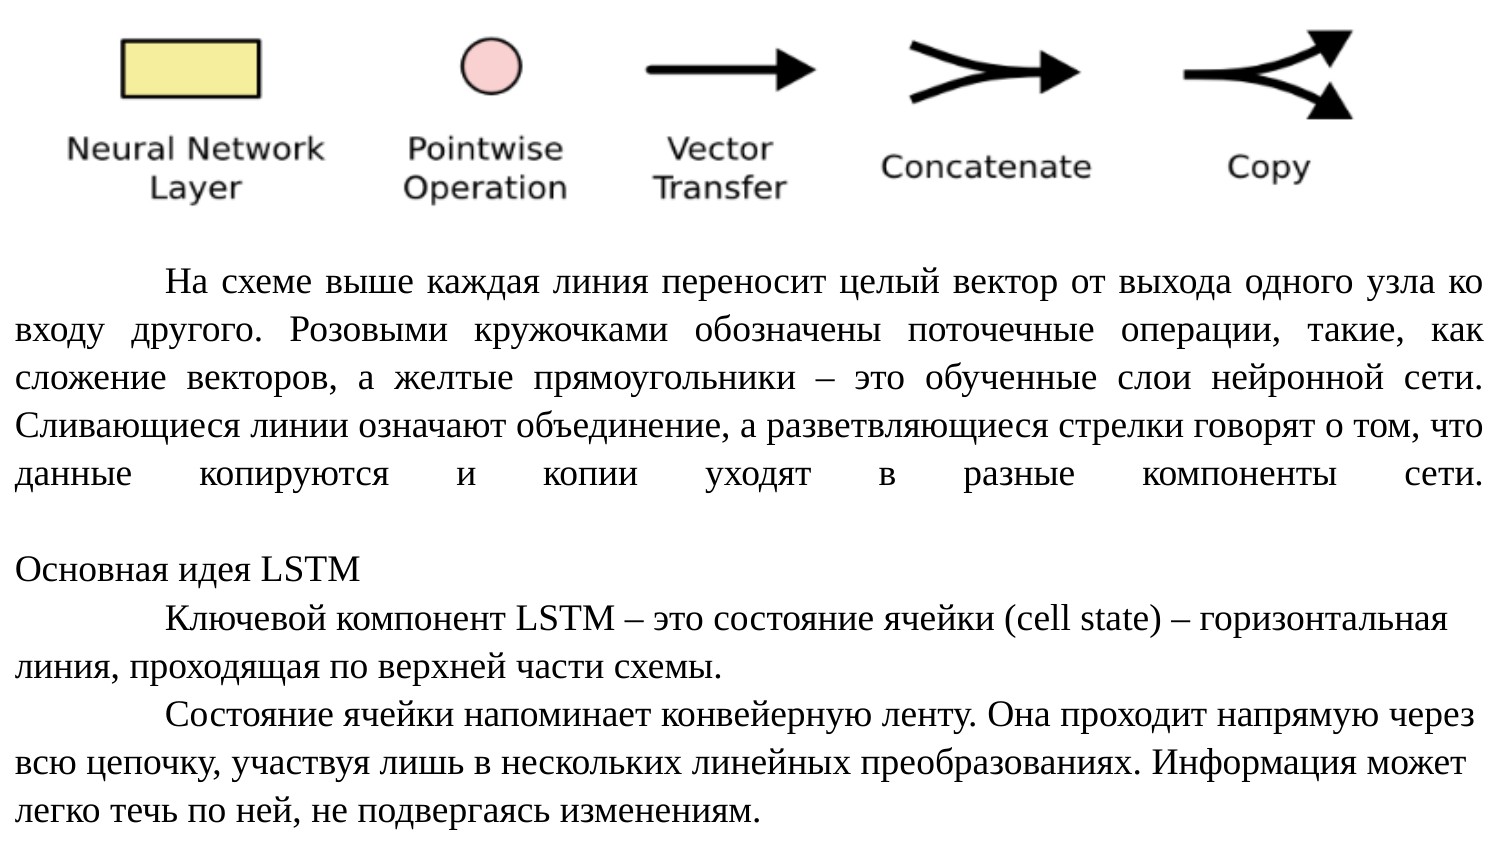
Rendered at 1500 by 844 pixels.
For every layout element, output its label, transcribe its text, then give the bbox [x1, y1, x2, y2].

picture [48, 0, 1378, 223]
text_box На схеме выше каждая линия переносит целый вектор от выхода одного узла ко входу другого. Розовыми кружочками обозначены поточечные операции, такие, как сложение векторов, а желтые прямоугольники – это обученные слои нейронной сети. Сливающиеся линии означают объединение, а разветвляющиеся стрелки говорят о том, что данные копируются и копии уходят в разные компоненты сети. Основная идея LSTM Ключевой компонент LSTM – это состояние ячейки (cell state) – горизонтальная линия, проходящая по верхней части схемы. Состояние ячейки напоминает конвейерную ленту. Она проходит напрямую через всю цепочку, участвуя лишь в нескольких линейных преобразованиях. Информация может легко течь по ней, не подвергаясь изменениям. [0, 245, 1500, 838]
